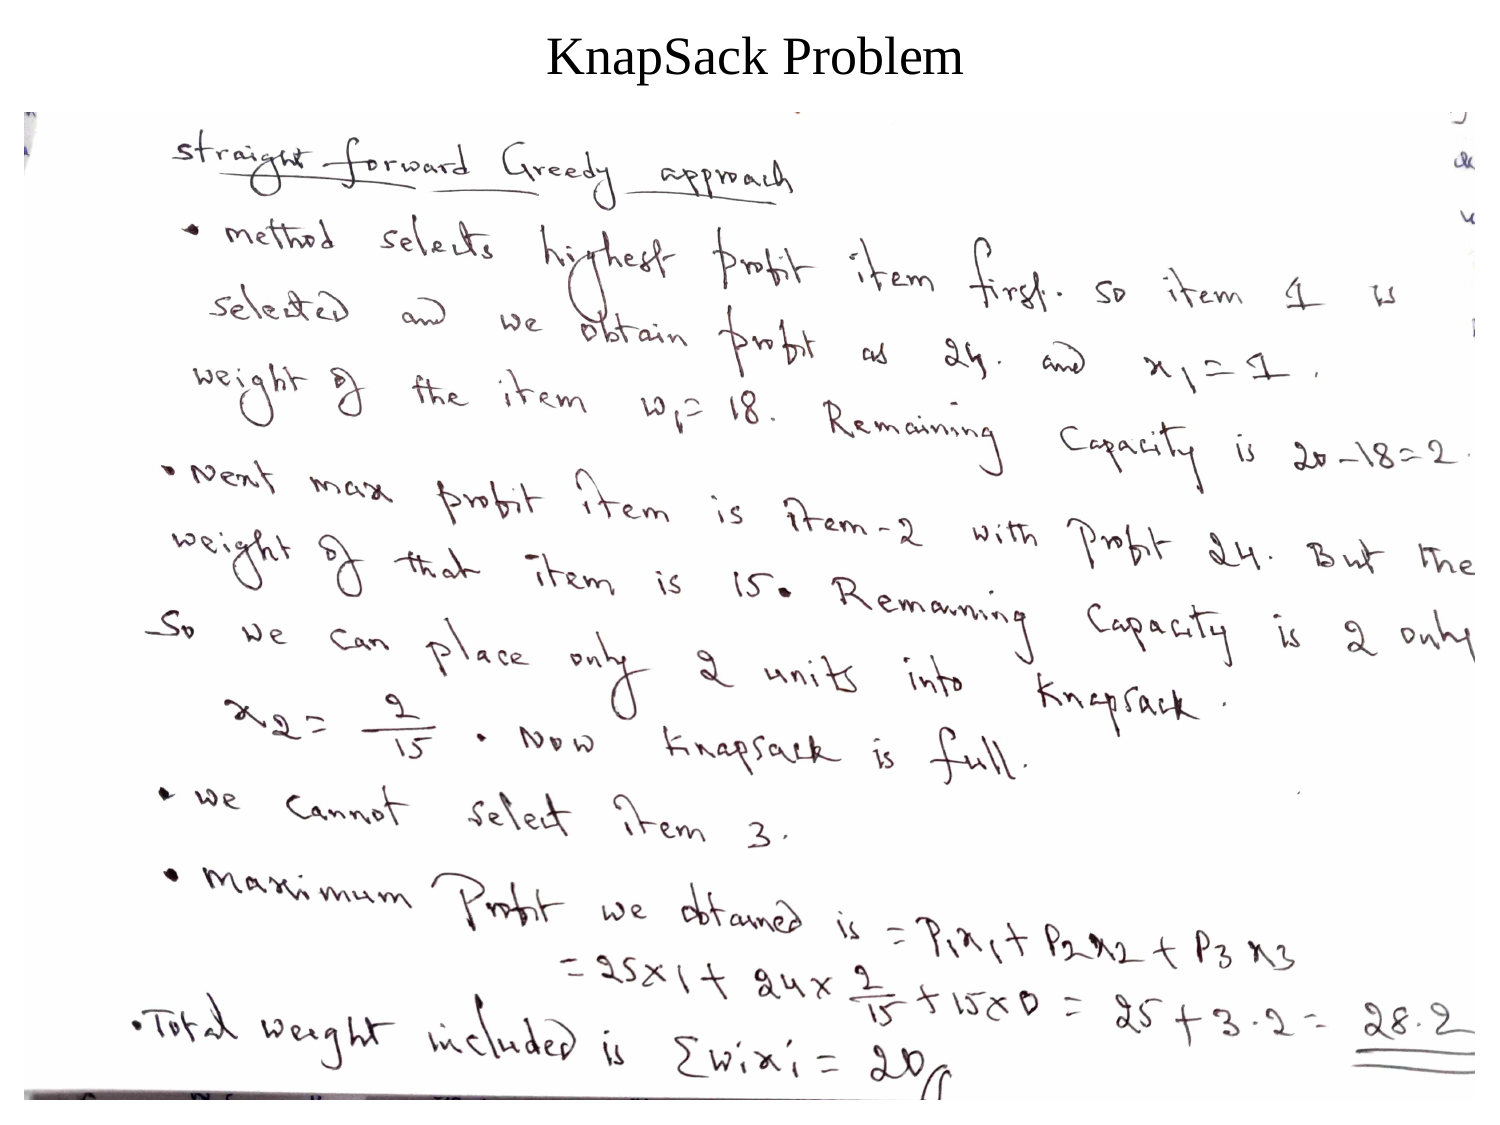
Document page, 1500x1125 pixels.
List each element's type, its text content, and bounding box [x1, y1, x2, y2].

picture [24, 112, 1476, 1101]
title KnapSack Problem [36, 11, 1476, 93]
